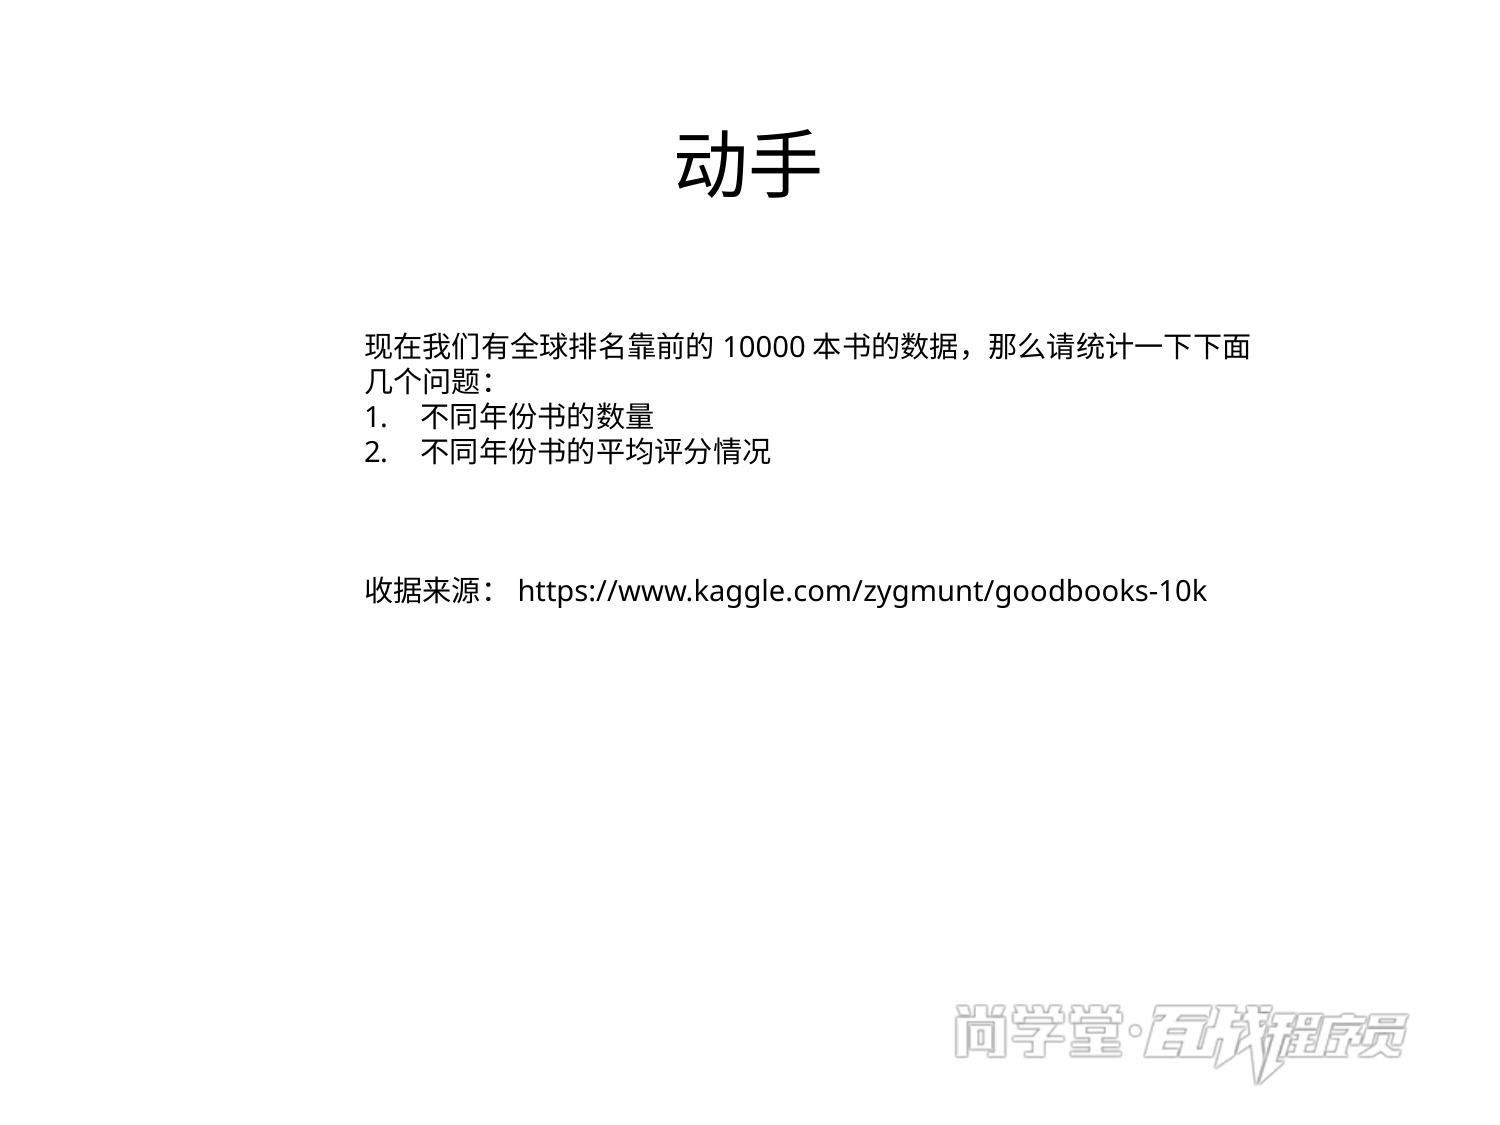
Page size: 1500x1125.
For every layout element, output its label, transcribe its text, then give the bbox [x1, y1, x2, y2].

picture [954, 1004, 1410, 1088]
text_box 现在我们有全球排名靠前的10000本书的数据，那么请统计一下下面几个问题： 不同年份书的数量 不同年份书的平均评分情况 收据来源：https://www.kaggle.com/zygmunt/goodbooks-10k [349, 320, 1280, 616]
title 动手 [81, 97, 1416, 216]
